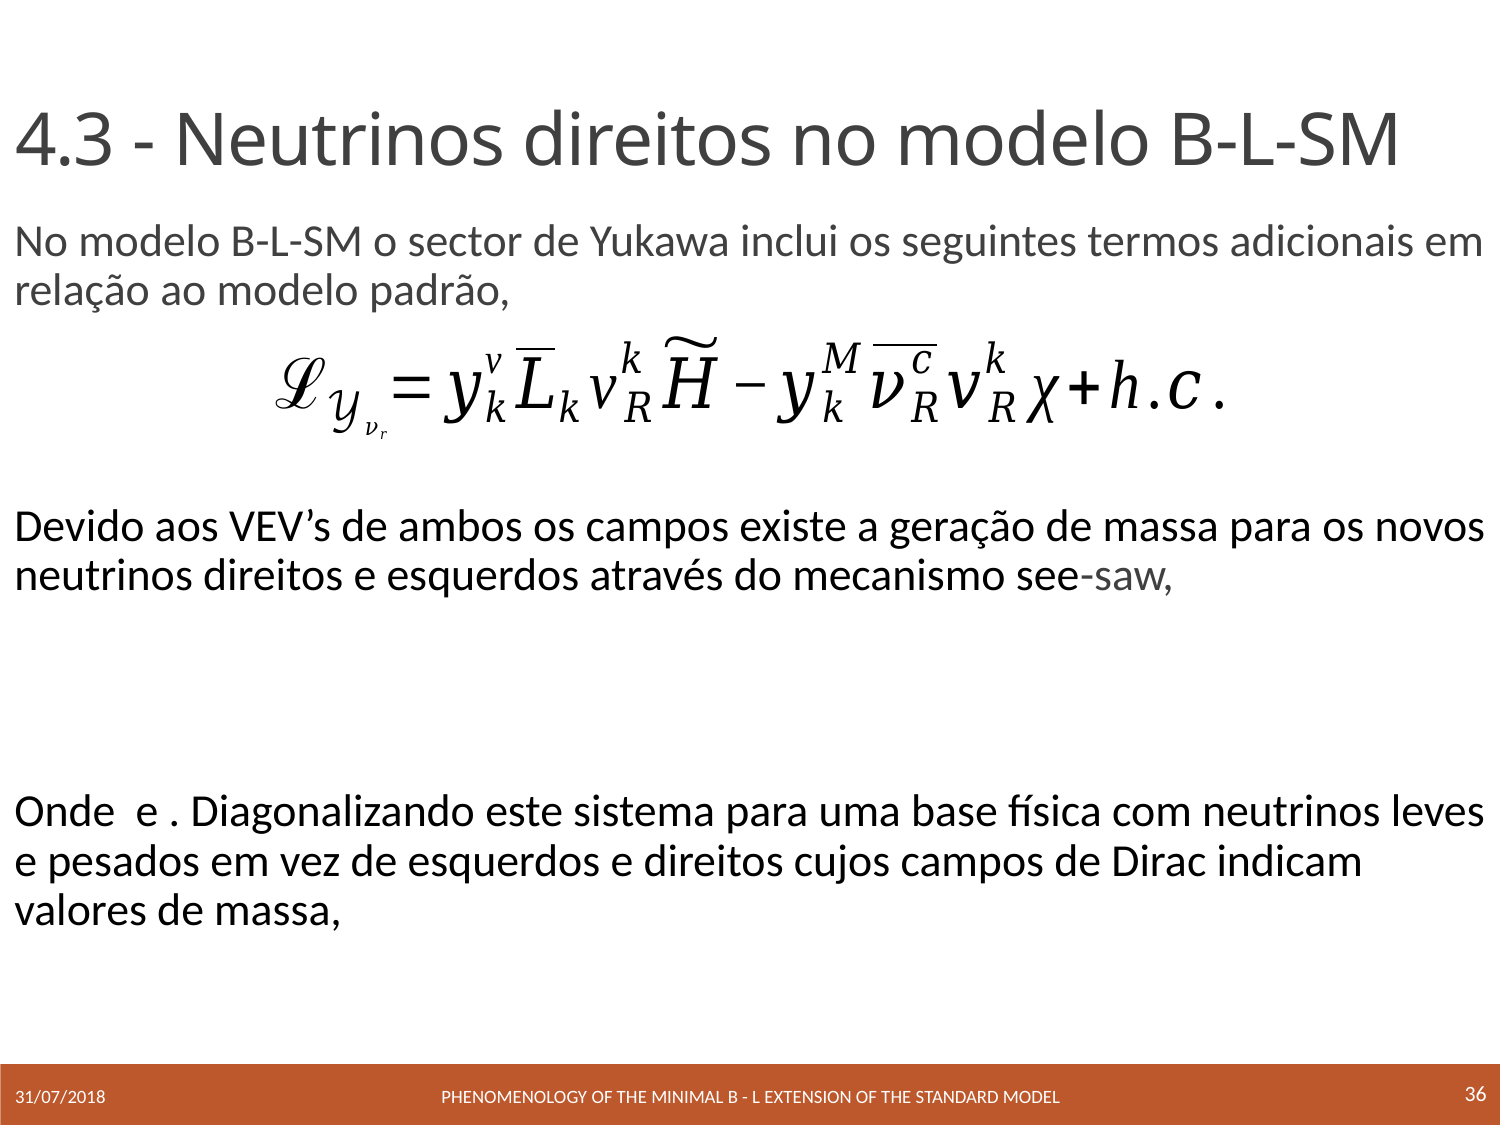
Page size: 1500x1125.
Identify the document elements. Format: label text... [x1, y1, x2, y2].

text_box 36 [1340, 1062, 1500, 1123]
text_box 31/07/2018 [0, 1066, 279, 1125]
text_box Phenomenology of the minimal B - L extension of the Standard Model [279, 1066, 1222, 1125]
title 4.3 - Neutrinos direitos no modelo B-L-SM [0, 0, 1500, 188]
